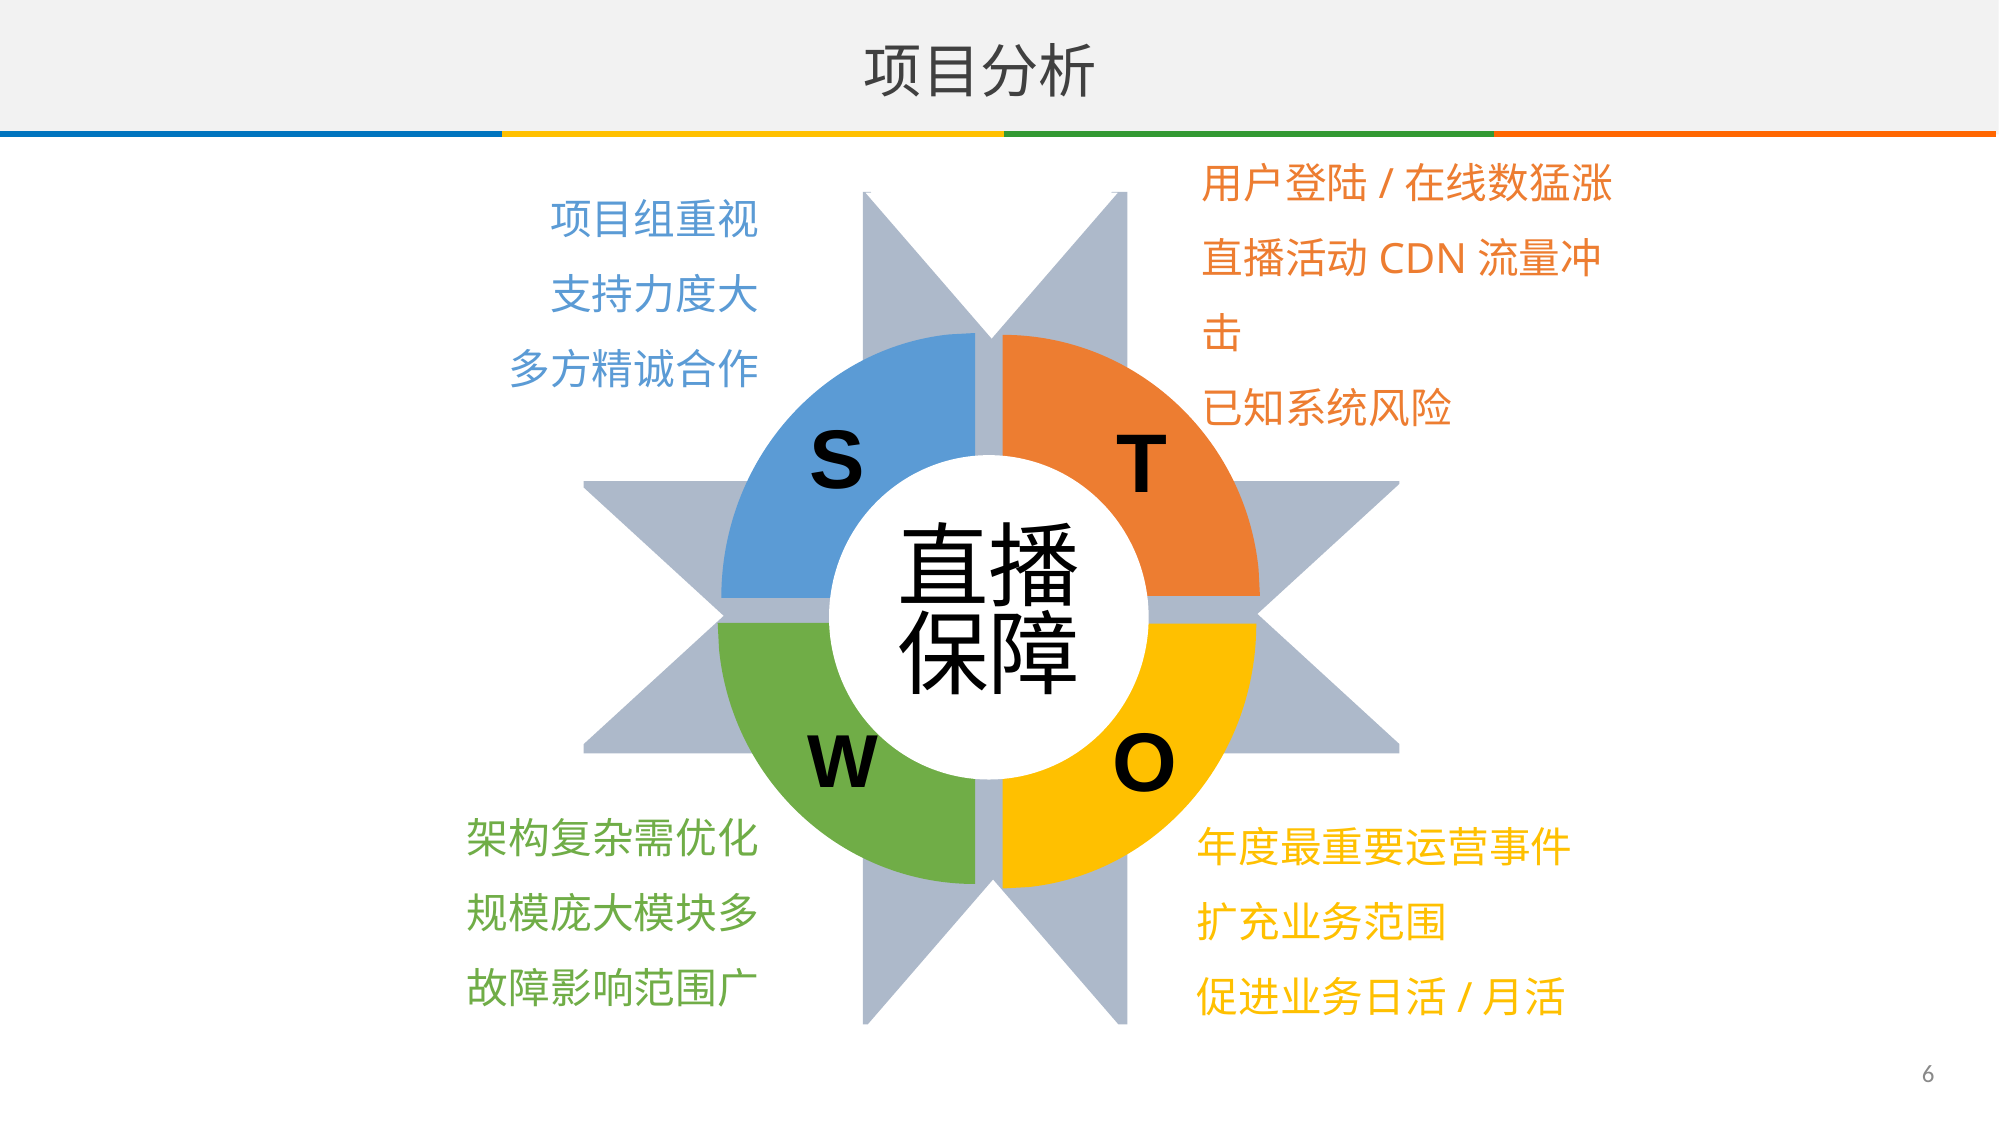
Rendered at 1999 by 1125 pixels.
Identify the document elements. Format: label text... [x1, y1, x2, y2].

slide_number 6 [1884, 1042, 1950, 1103]
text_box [0, 0, 1999, 135]
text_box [306, 191, 1655, 1025]
